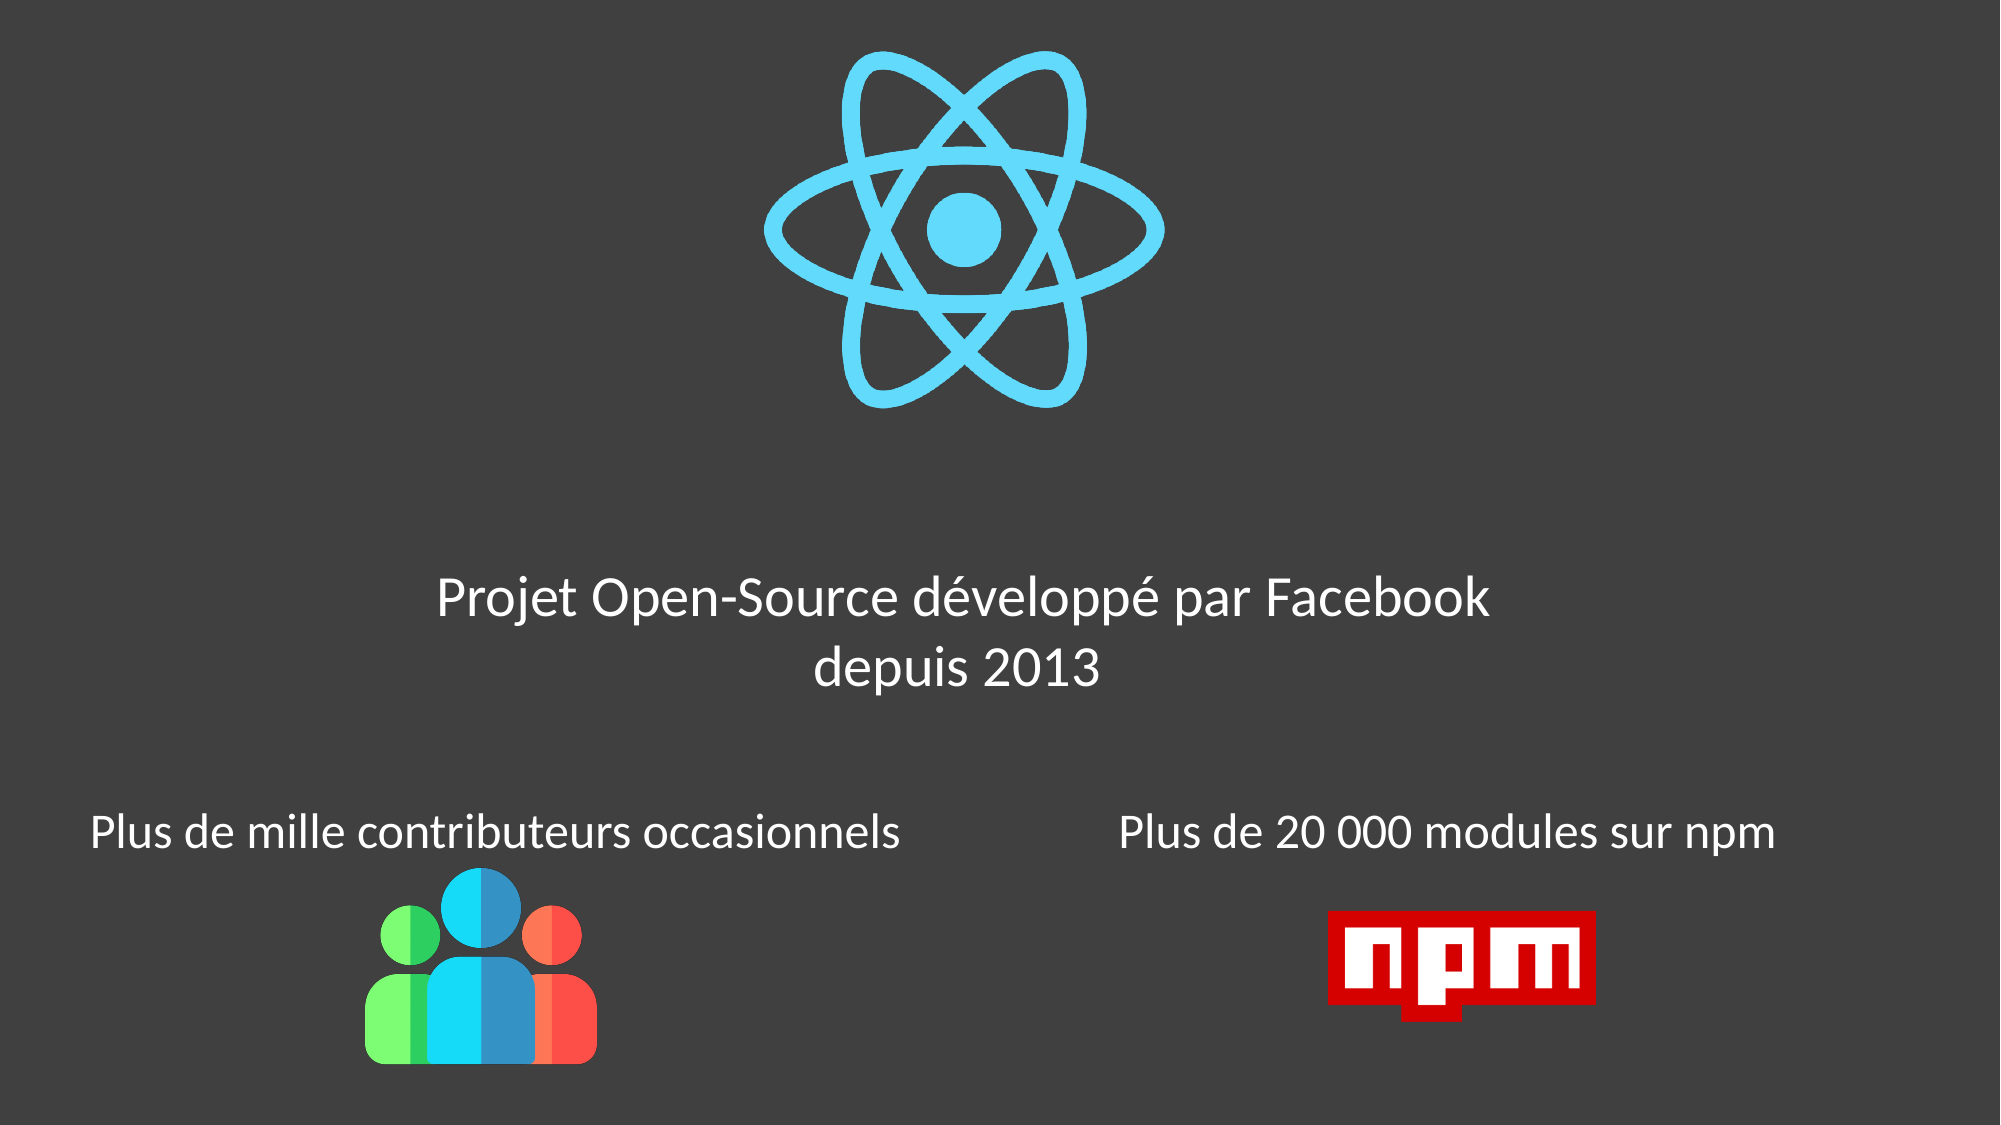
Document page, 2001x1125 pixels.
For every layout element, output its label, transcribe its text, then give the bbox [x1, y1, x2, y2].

text_box Plus de mille contributeurs occasionnels [74, 790, 1068, 866]
text_box Plus de 20 000 modules sur npm [1103, 790, 1925, 866]
picture [1328, 877, 1596, 1056]
picture [620, 0, 1308, 474]
text_box Projet Open-Source développé par Facebook depuis 2013 [395, 551, 1532, 706]
picture [365, 850, 597, 1082]
